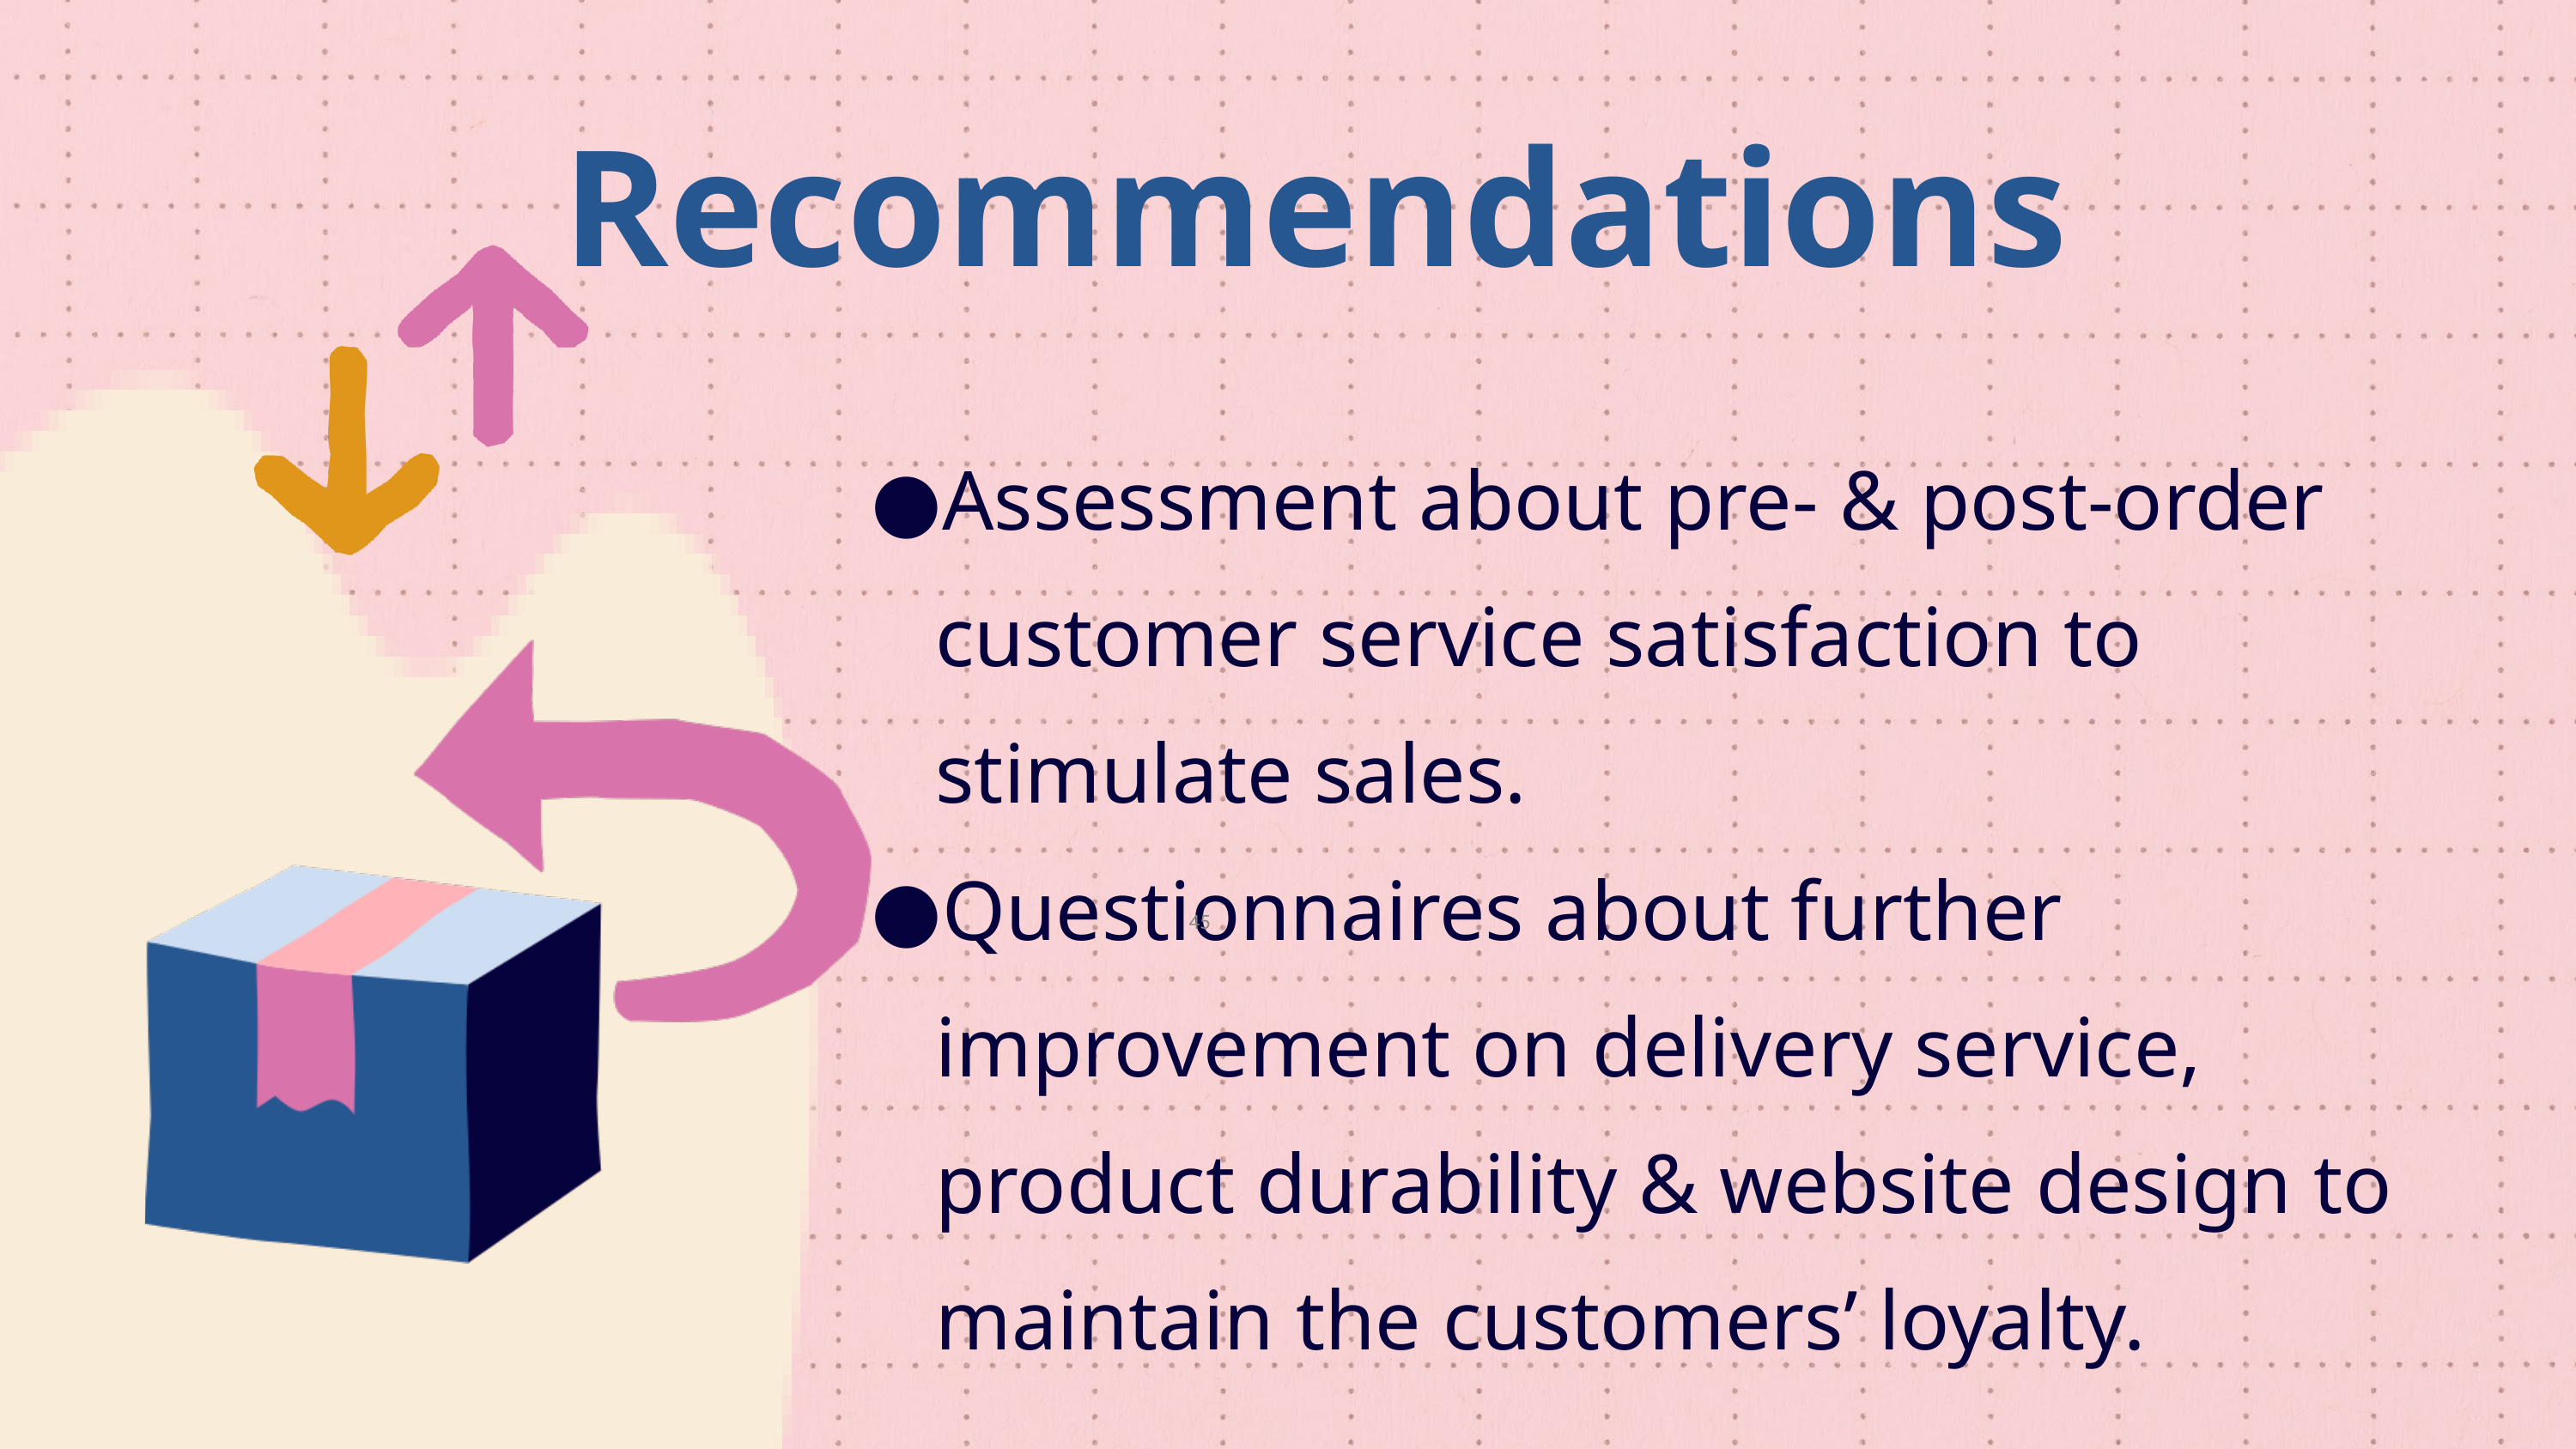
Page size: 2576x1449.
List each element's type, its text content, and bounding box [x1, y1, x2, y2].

text_box Assessment about pre- & post-order customer service satisfaction to stimulate sales. Questionnaires about further improvement on delivery service, product durability & website design to maintain the customers’ loyalty. [871, 409, 2512, 1367]
text_box Recommendations [118, 86, 2512, 299]
text_box [0, 0, 2576, 1449]
text_box [144, 640, 871, 1264]
slide_number 45 [922, 894, 1224, 947]
text_box [0, 370, 818, 1449]
text_box [252, 299, 589, 555]
